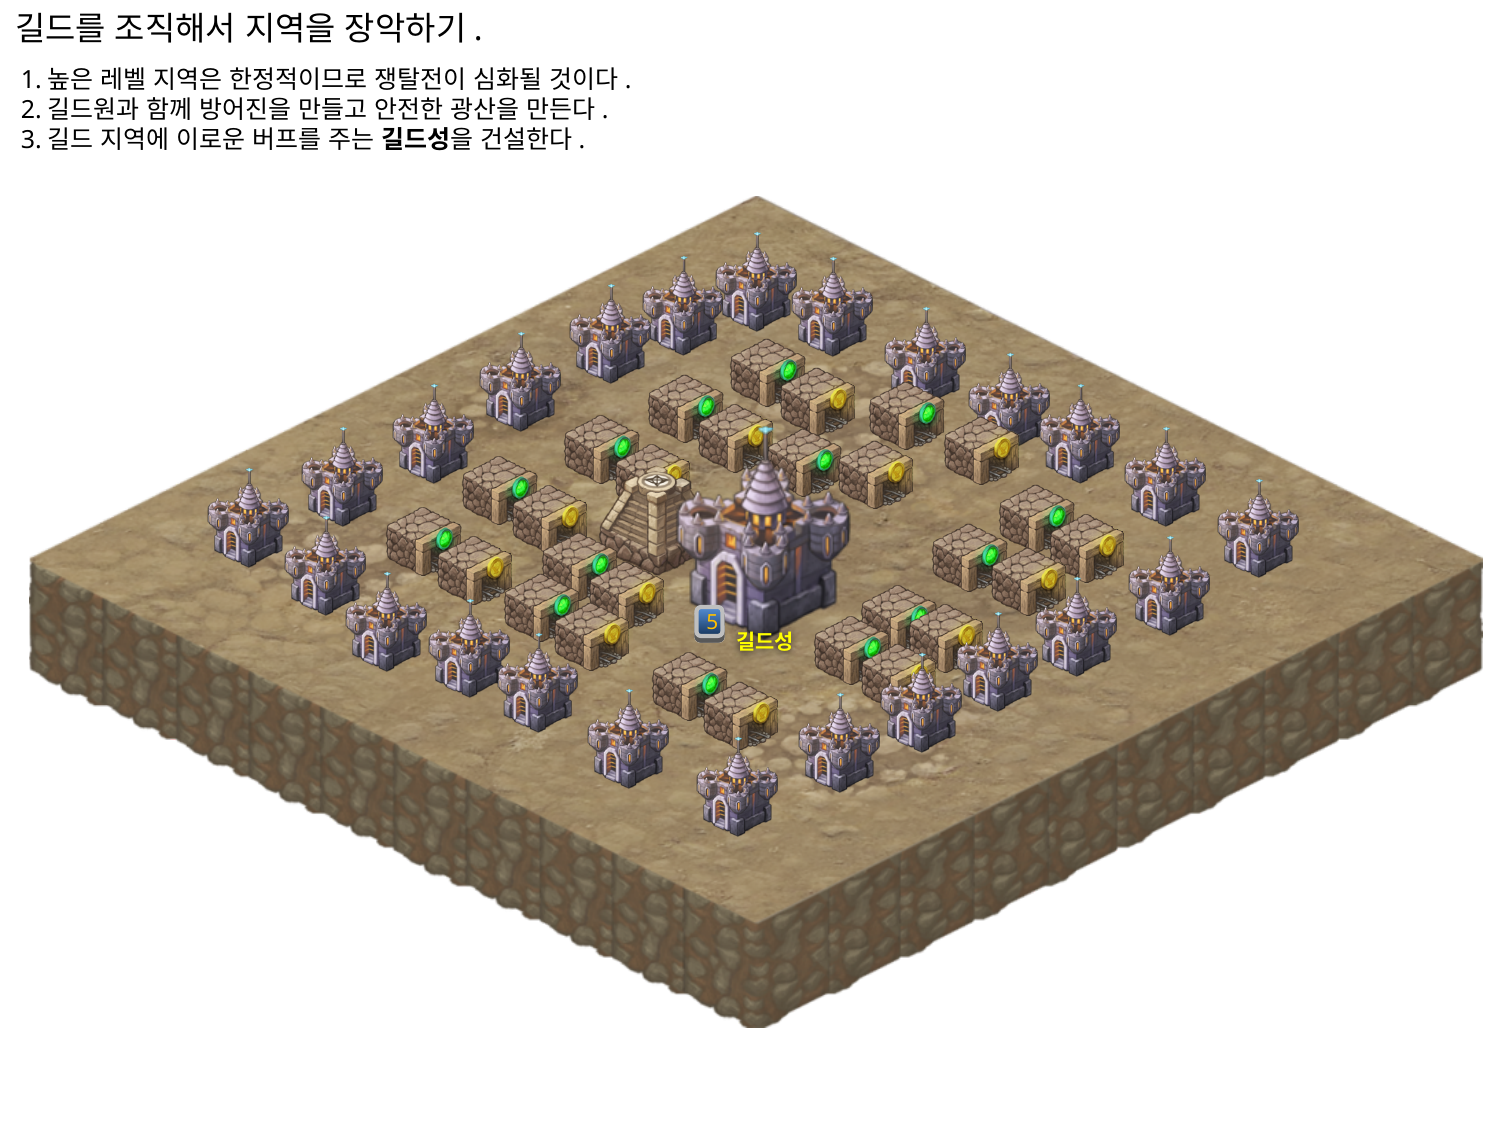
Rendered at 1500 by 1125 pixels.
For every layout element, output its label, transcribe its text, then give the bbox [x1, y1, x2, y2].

text_box 1.높은 레벨 지역은 한정적이므로 쟁탈전이 심화될 것이다. 2.길드원과 함께 방어진을 만들고 안전한 광산을 만든다. 3.길드 지역에 이로운 버프를 주는 길드성을 건설한다. [5, 47, 1459, 170]
picture [29, 195, 1483, 1028]
text_box 길드를 조직해서 지역을 장악하기. [0, 0, 1453, 55]
